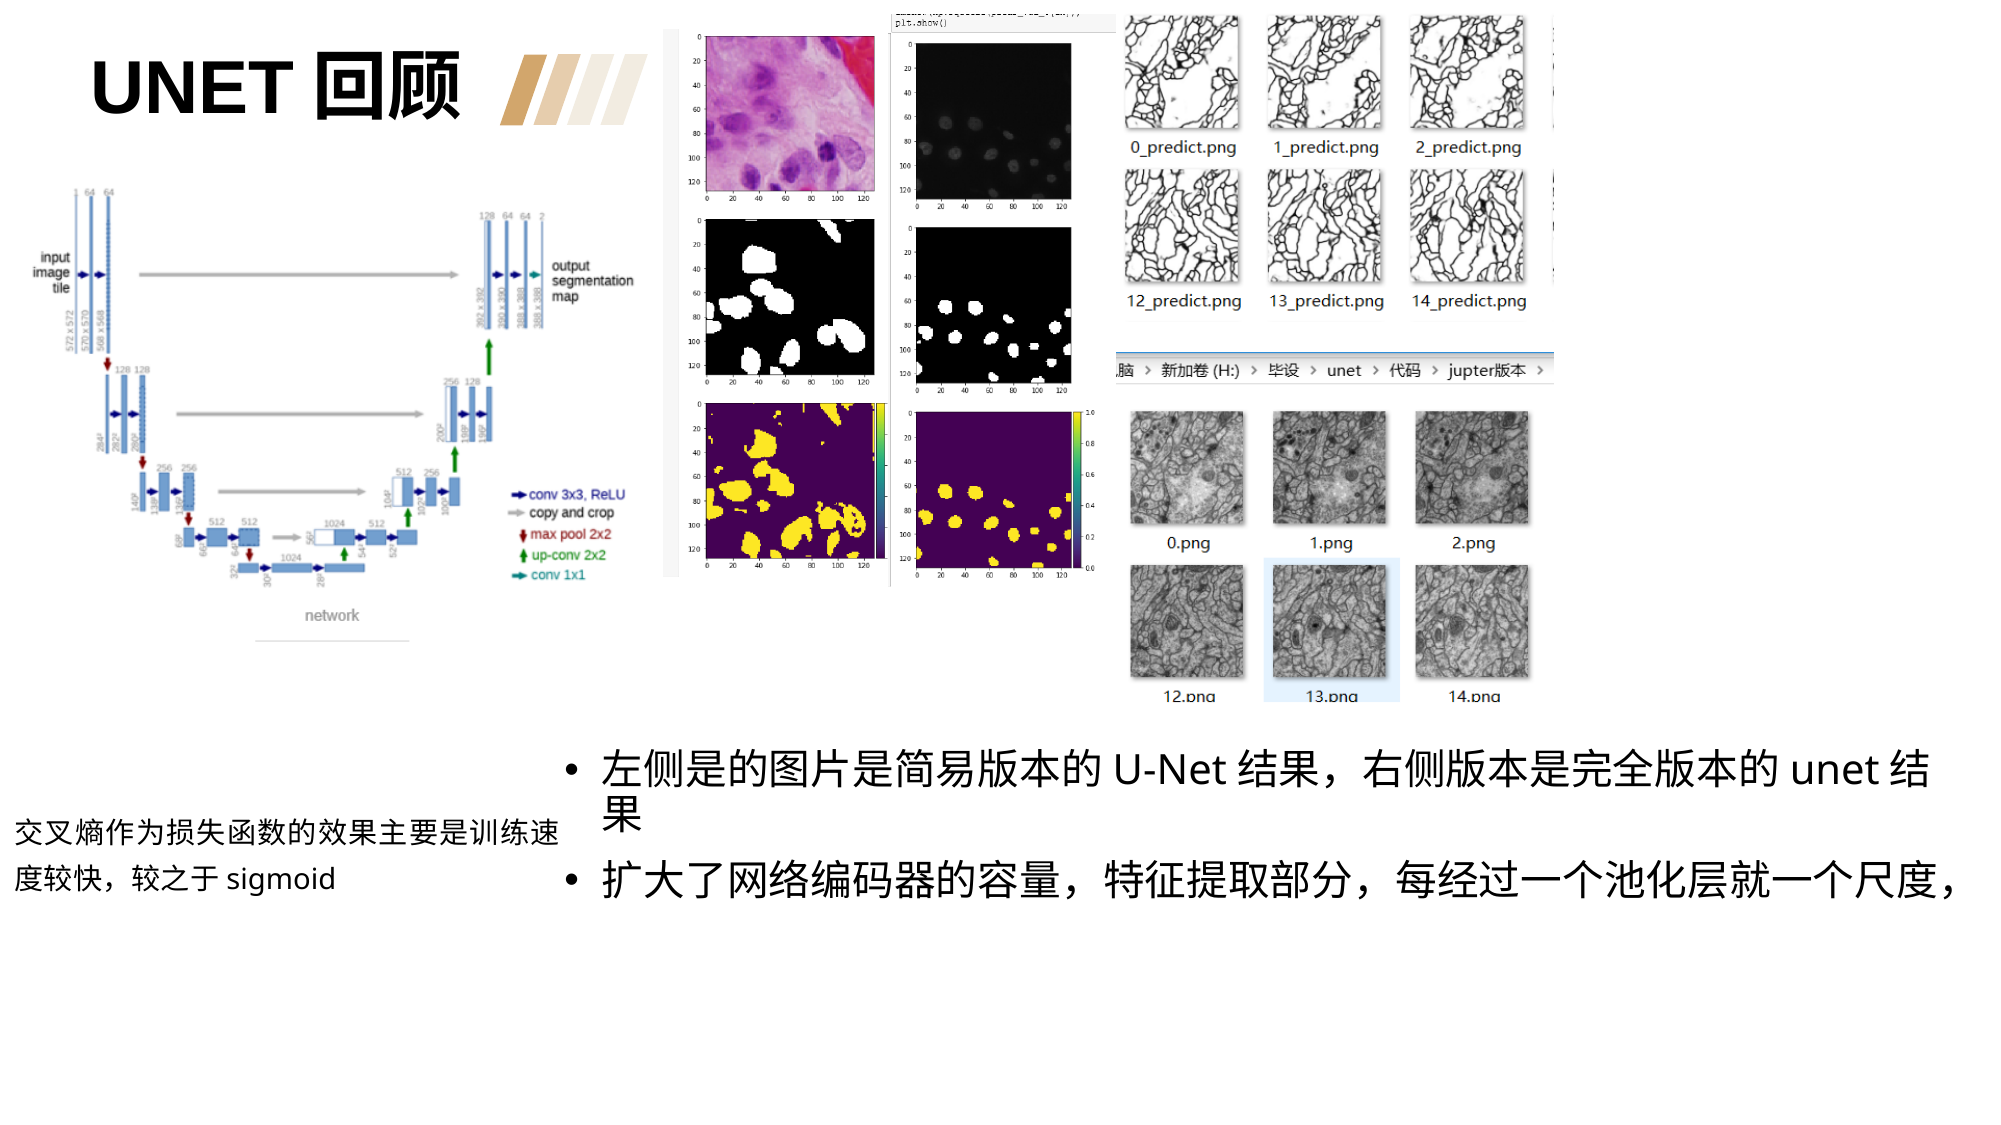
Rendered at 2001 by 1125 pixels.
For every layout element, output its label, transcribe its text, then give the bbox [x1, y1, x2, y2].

list UNET回顾 [75, 41, 517, 138]
text_box 交叉熵作为损失函数的效果主要是训练速度较快，较之于sigmoid [0, 796, 575, 903]
picture [0, 0, 1554, 727]
text_box 左侧是的图片是简易版本的U-Net结果，右侧版本是完全版本的unet结果 扩大了网络编码器的容量，特征提取部分，每经过一个池化层就一个尺度， [549, 741, 1964, 1125]
